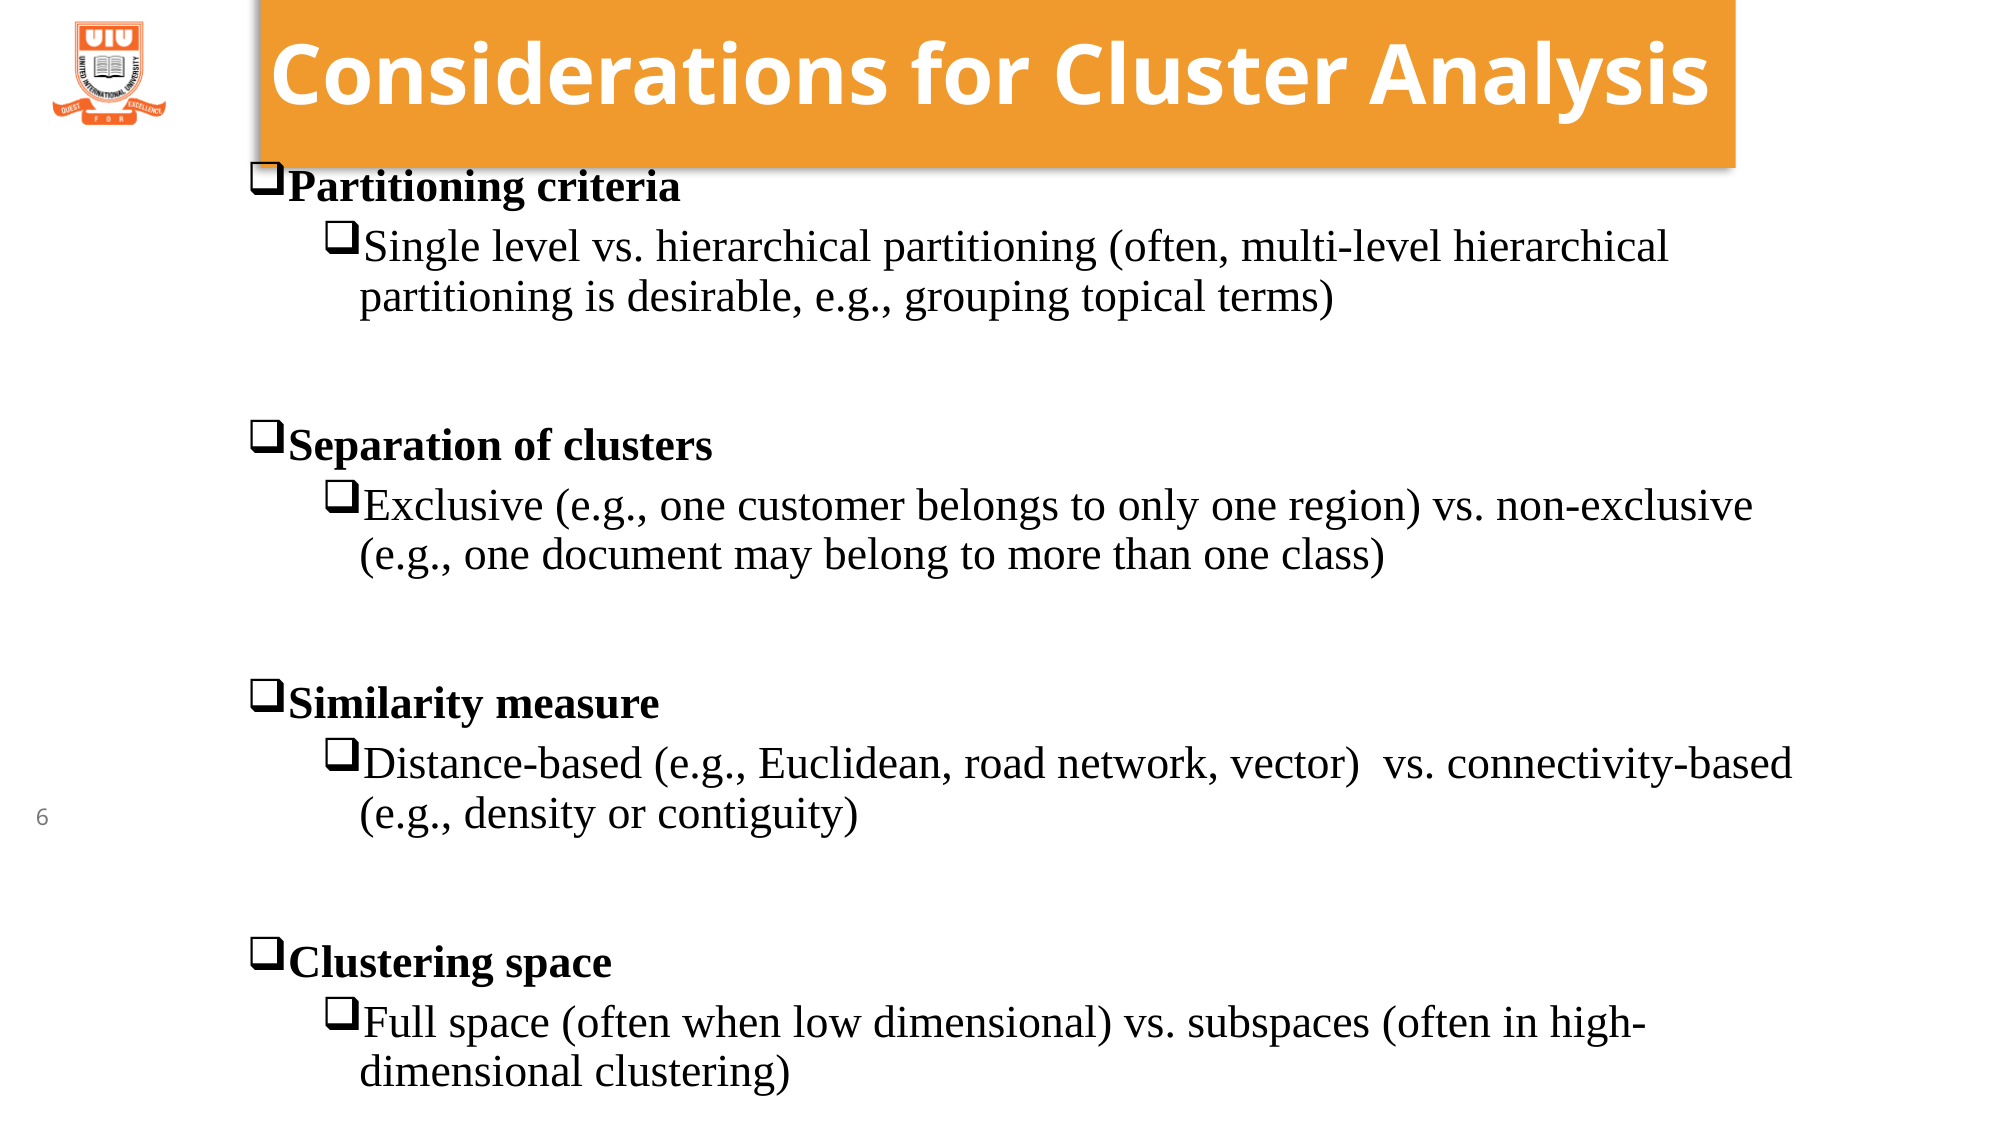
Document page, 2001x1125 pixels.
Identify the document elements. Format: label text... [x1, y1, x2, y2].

slide_number 6 [8, 494, 50, 1125]
list Partitioning criteria Single level vs. hierarchical partitioning (often, multi-level hierarchical partitioning is desirable, e.g., grouping topical terms) Separation of clusters Exclusive (e.g., one customer belongs to only one region) vs. non-exclusive (e.g., one document may belong to more than one class) Similarity measure Distance-based (e.g., Euclidean, road network, vector) vs. connectivity-based (e.g., density or contiguity) Clustering space Full space (often when low dimensional) vs. subspaces (often in high-dimensional clustering) [246, 124, 1802, 1125]
title Considerations for Cluster Analysis [260, 0, 1736, 124]
picture [51, 21, 167, 125]
